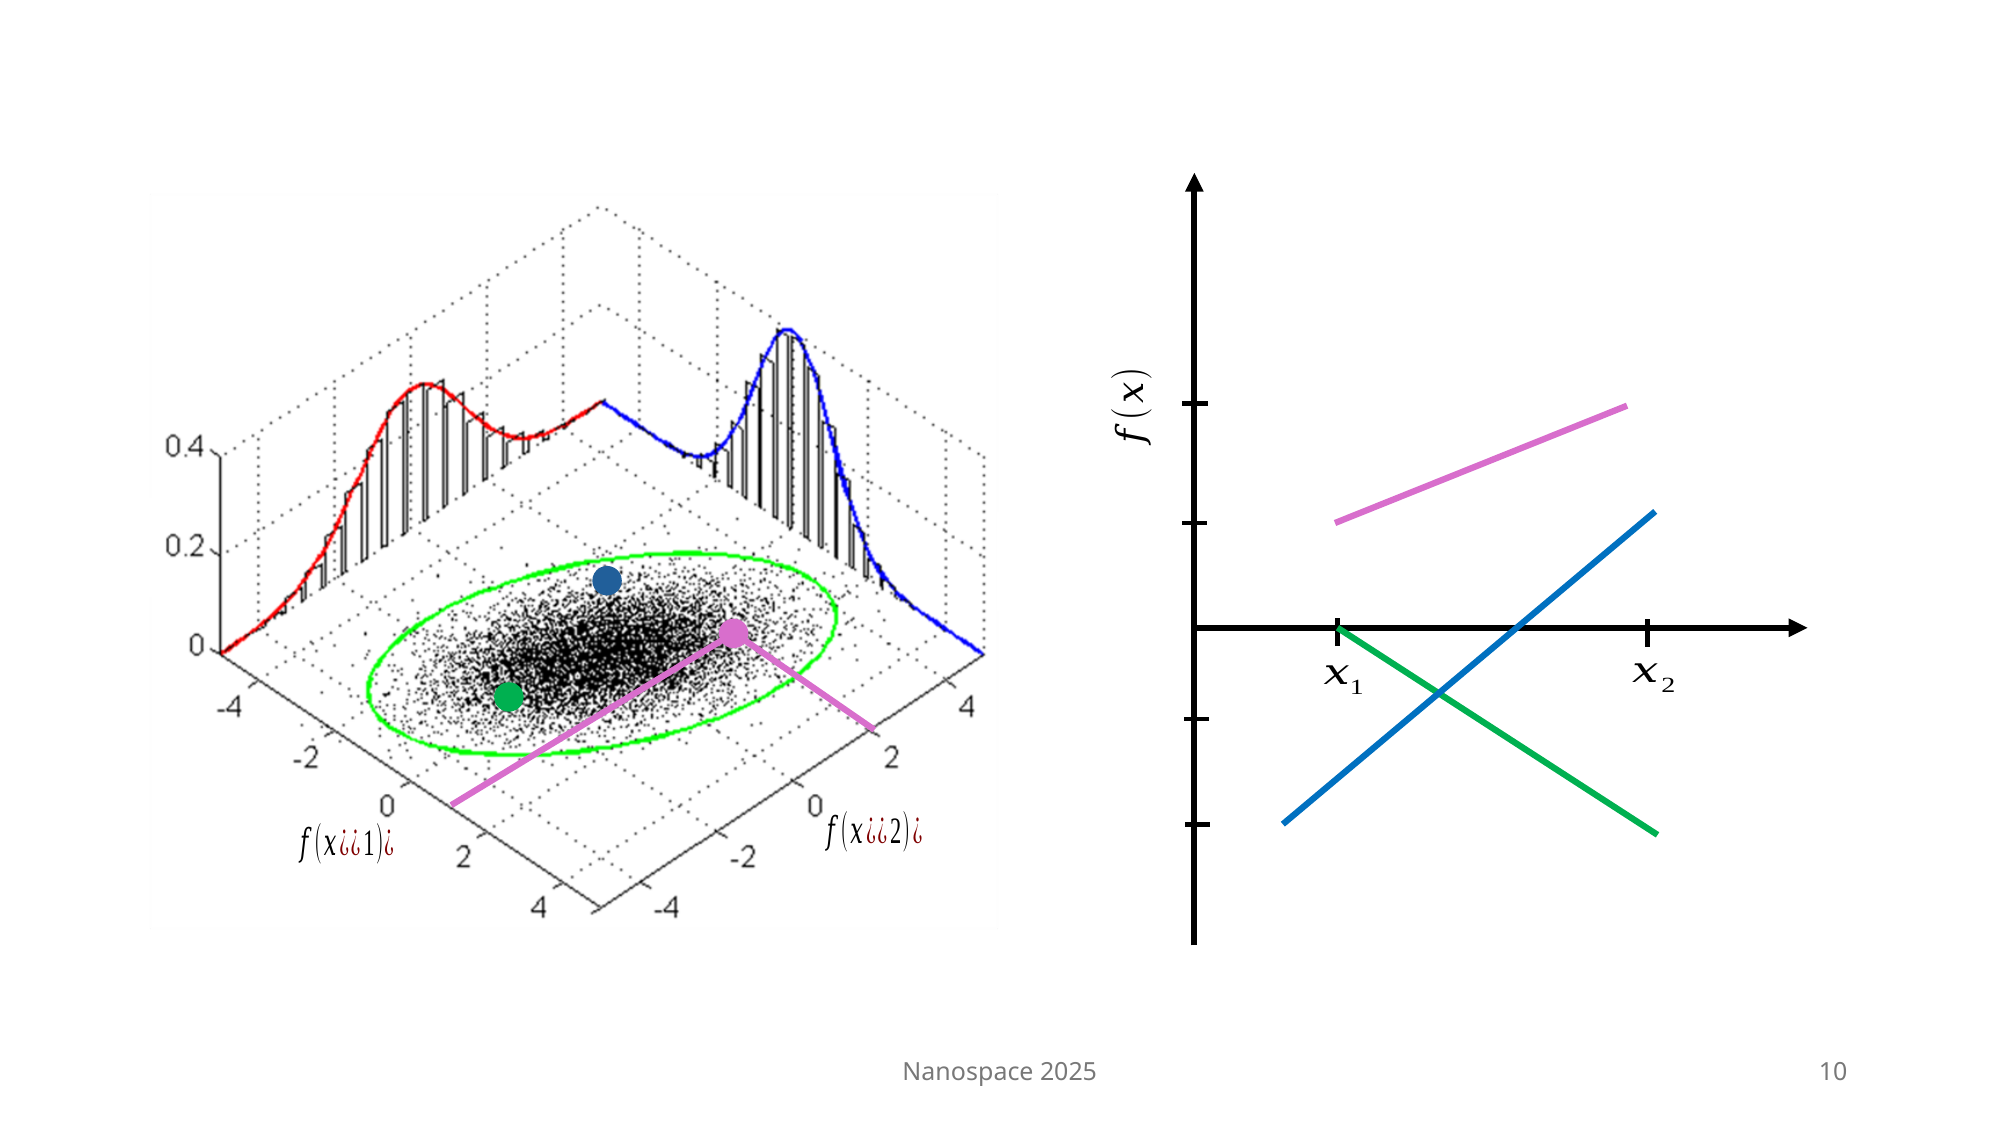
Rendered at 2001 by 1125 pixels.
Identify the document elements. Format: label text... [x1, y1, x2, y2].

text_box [450, 631, 736, 806]
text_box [88, 191, 1066, 931]
footer Nanospace 2025 [662, 1042, 1338, 1103]
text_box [738, 635, 875, 731]
slide_number 10 [1412, 1042, 1863, 1103]
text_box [1282, 510, 1656, 825]
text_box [1336, 627, 1658, 836]
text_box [1334, 405, 1628, 510]
